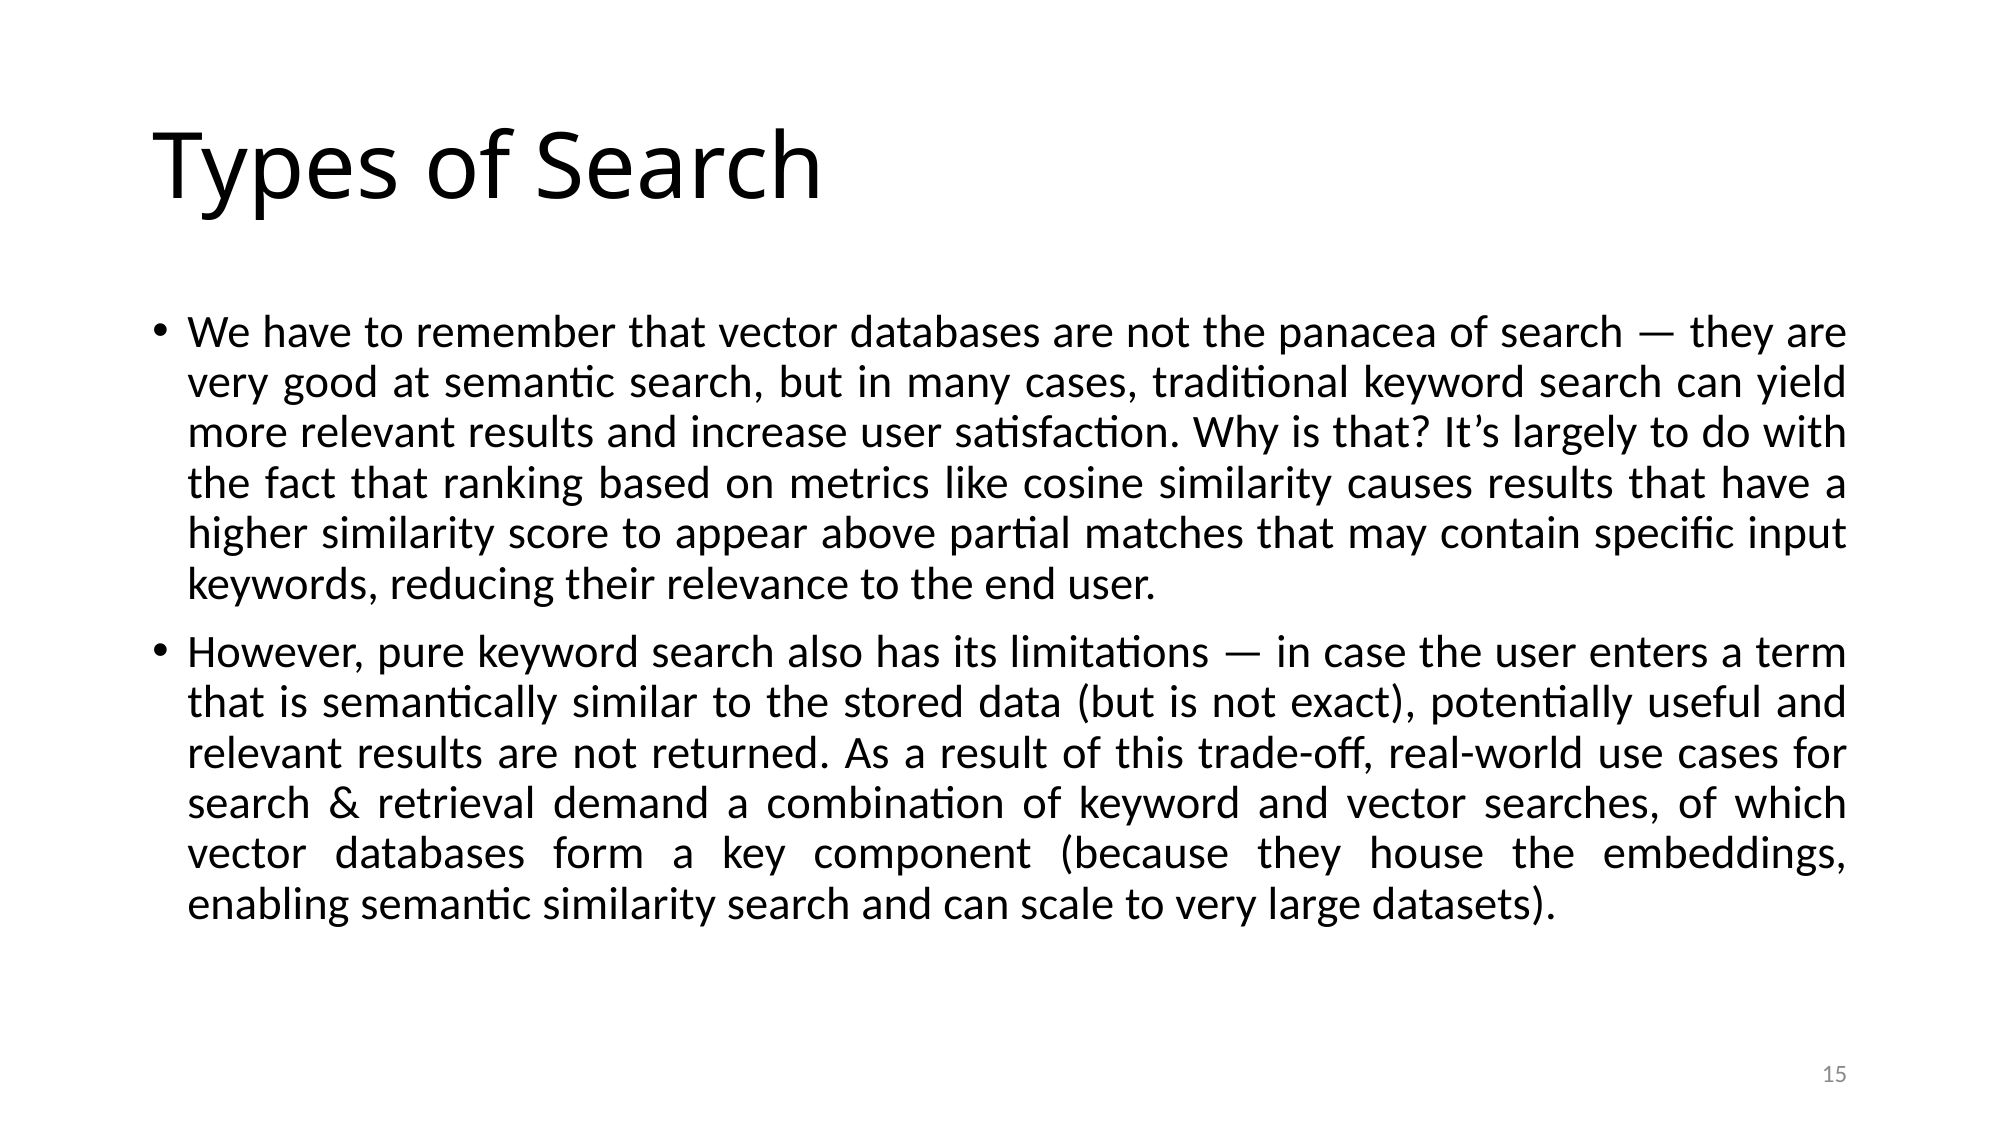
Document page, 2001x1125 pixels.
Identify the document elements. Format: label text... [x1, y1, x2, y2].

list We have to remember that vector databases are not the panacea of search — they are very good at semantic search, but in many cases, traditional keyword search can yield more relevant results and increase user satisfaction. Why is that? It’s largely to do with the fact that ranking based on metrics like cosine similarity causes results that have a higher similarity score to appear above partial matches that may contain specific input keywords, reducing their relevance to the end user. However, pure keyword search also has its limitations — in case the user enters a term that is semantically similar to the stored data (but is not exact), potentially useful and relevant results are not returned. As a result of this trade-off, real-world use cases for search & retrieval demand a combination of keyword and vector searches, of which vector databases form a key component (because they house the embeddings, enabling semantic similarity search and can scale to very large datasets). [137, 299, 1863, 1014]
title Types of Search [137, 59, 1863, 278]
slide_number 15 [1412, 1042, 1863, 1103]
